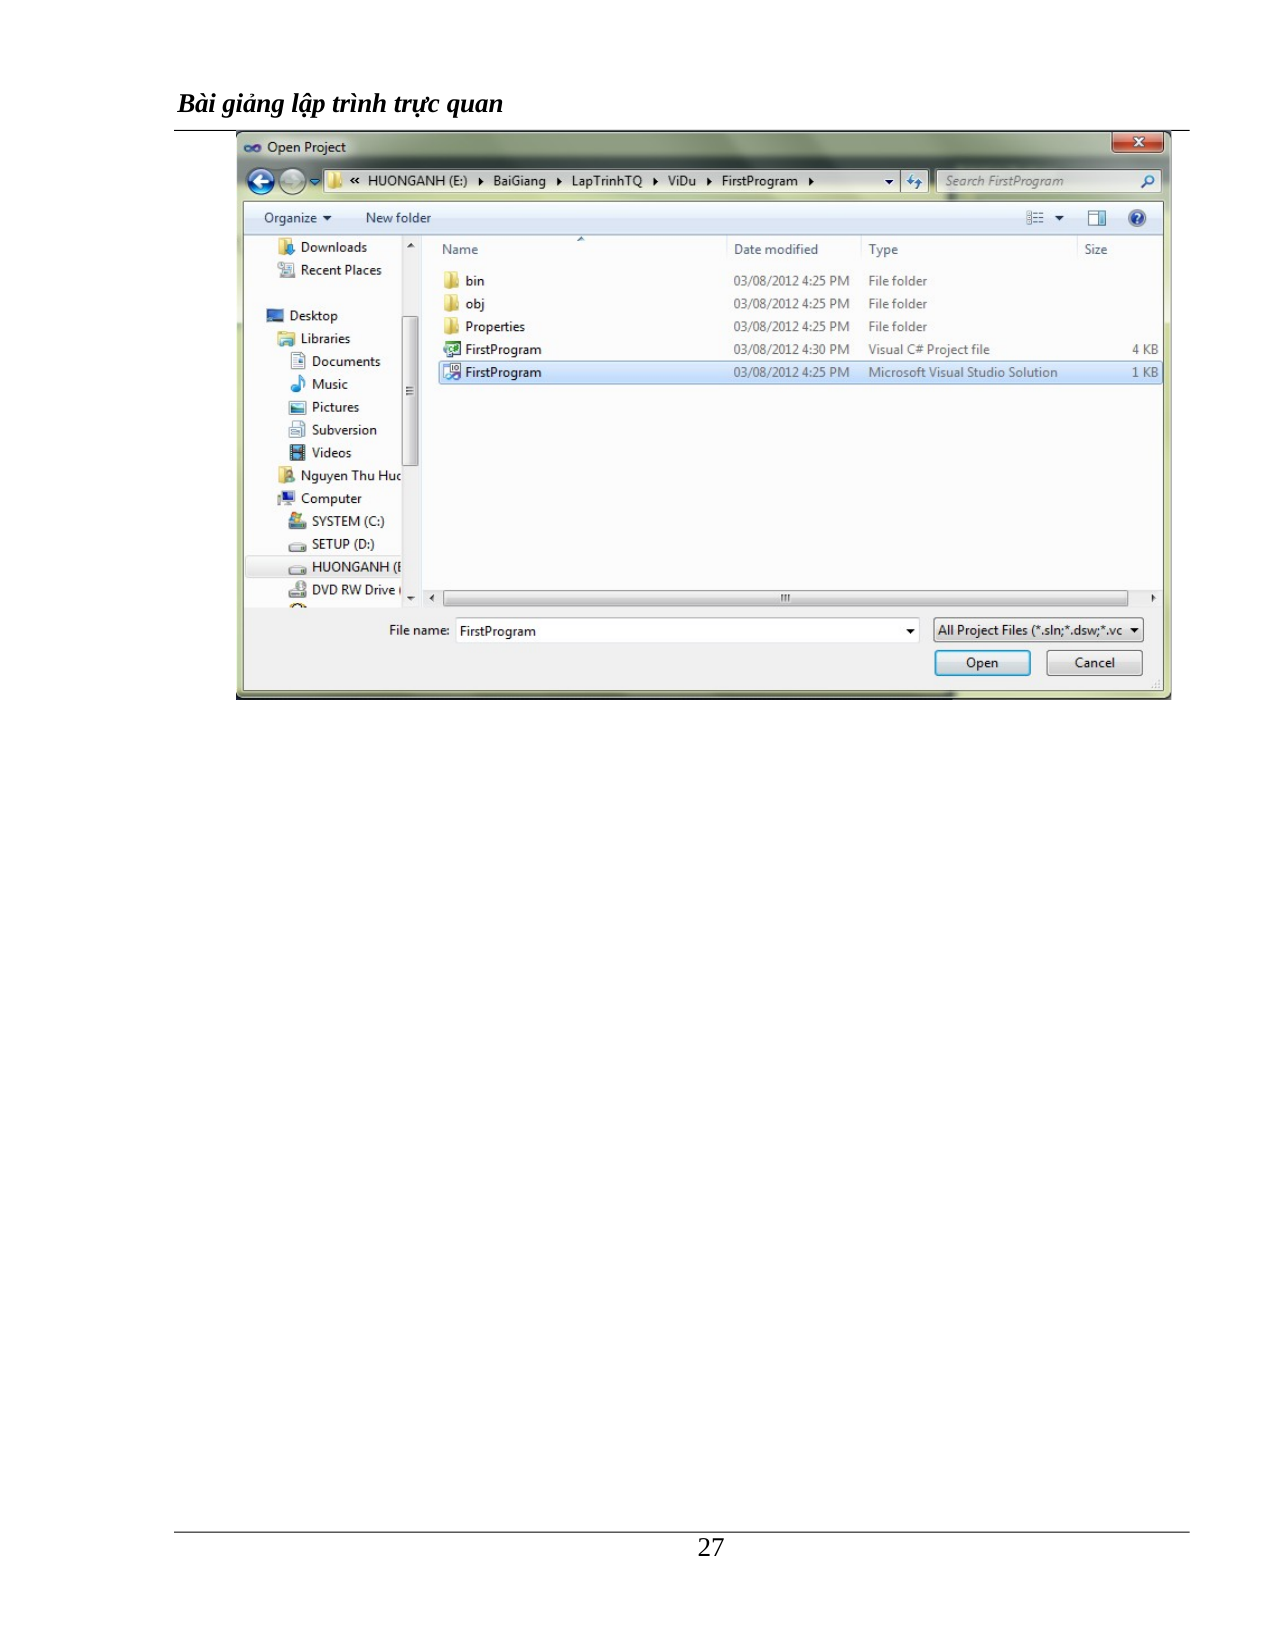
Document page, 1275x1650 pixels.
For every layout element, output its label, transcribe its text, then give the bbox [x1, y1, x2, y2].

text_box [173, 129, 1190, 701]
text_box Bài giảng lập trình trực quan [175, 83, 510, 119]
text_box 13 [691, 1530, 732, 1562]
